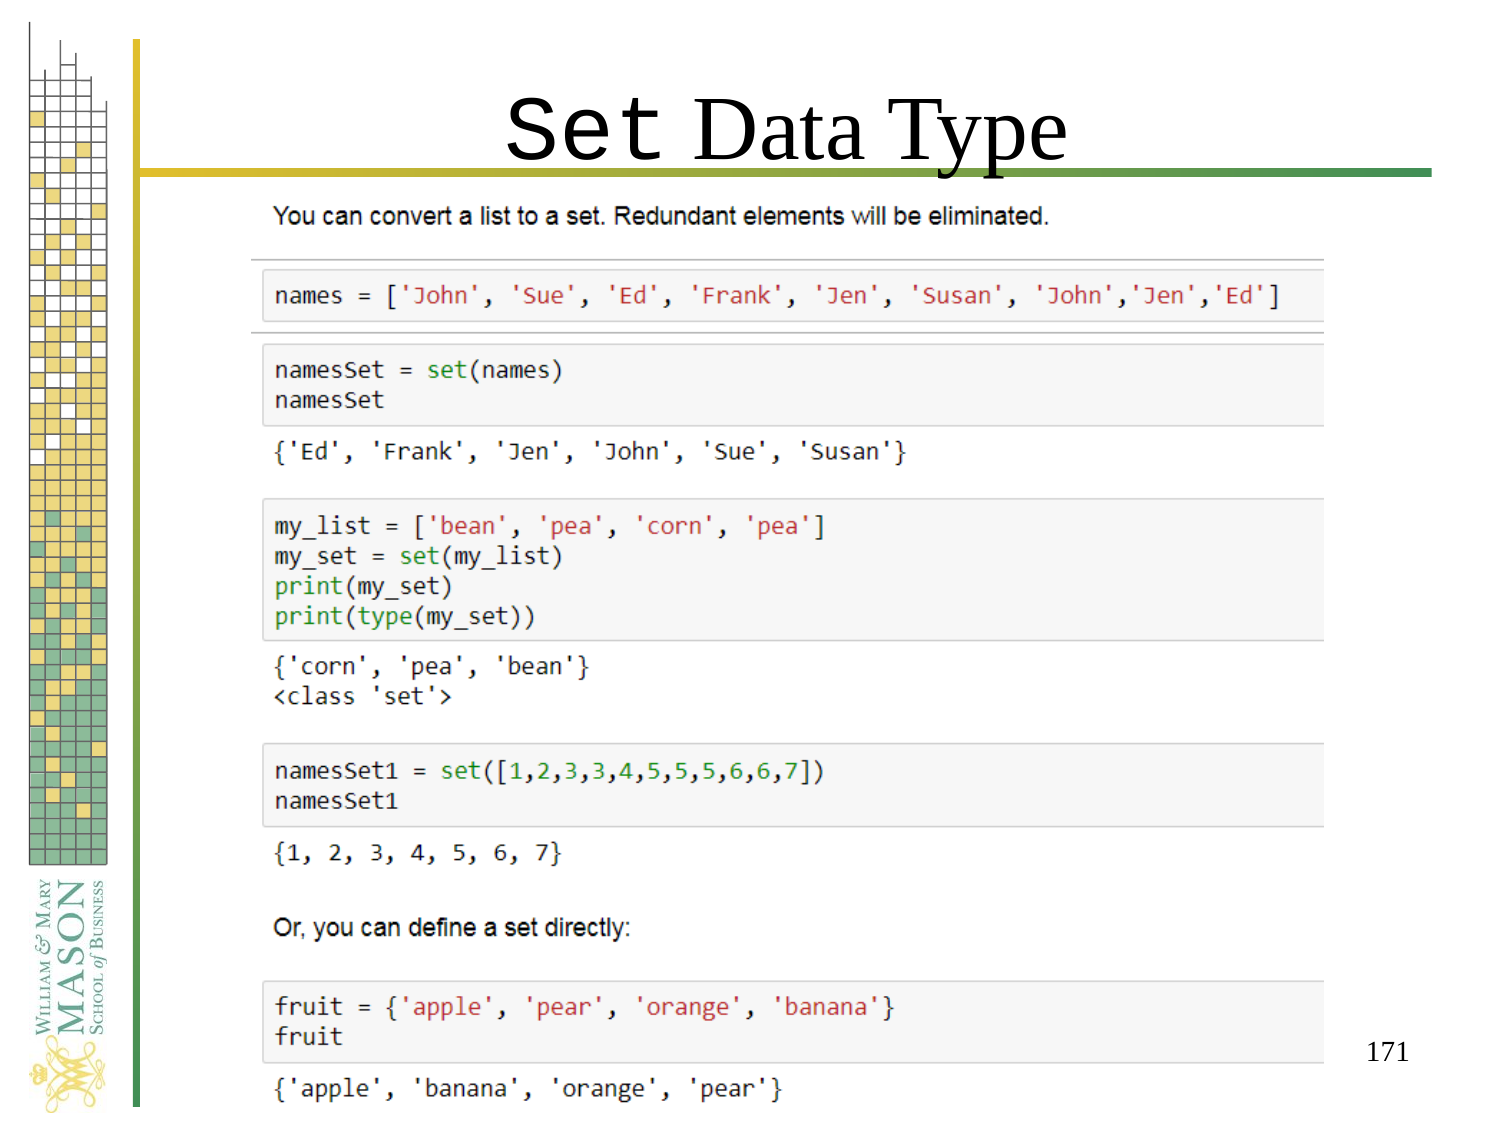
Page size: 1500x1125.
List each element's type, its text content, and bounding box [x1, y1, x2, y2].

picture [251, 192, 1324, 1122]
title Set Data Type [150, 45, 1425, 200]
slide_number 70 [29, 879, 107, 1113]
slide_number 171 [1327, 1024, 1426, 1103]
